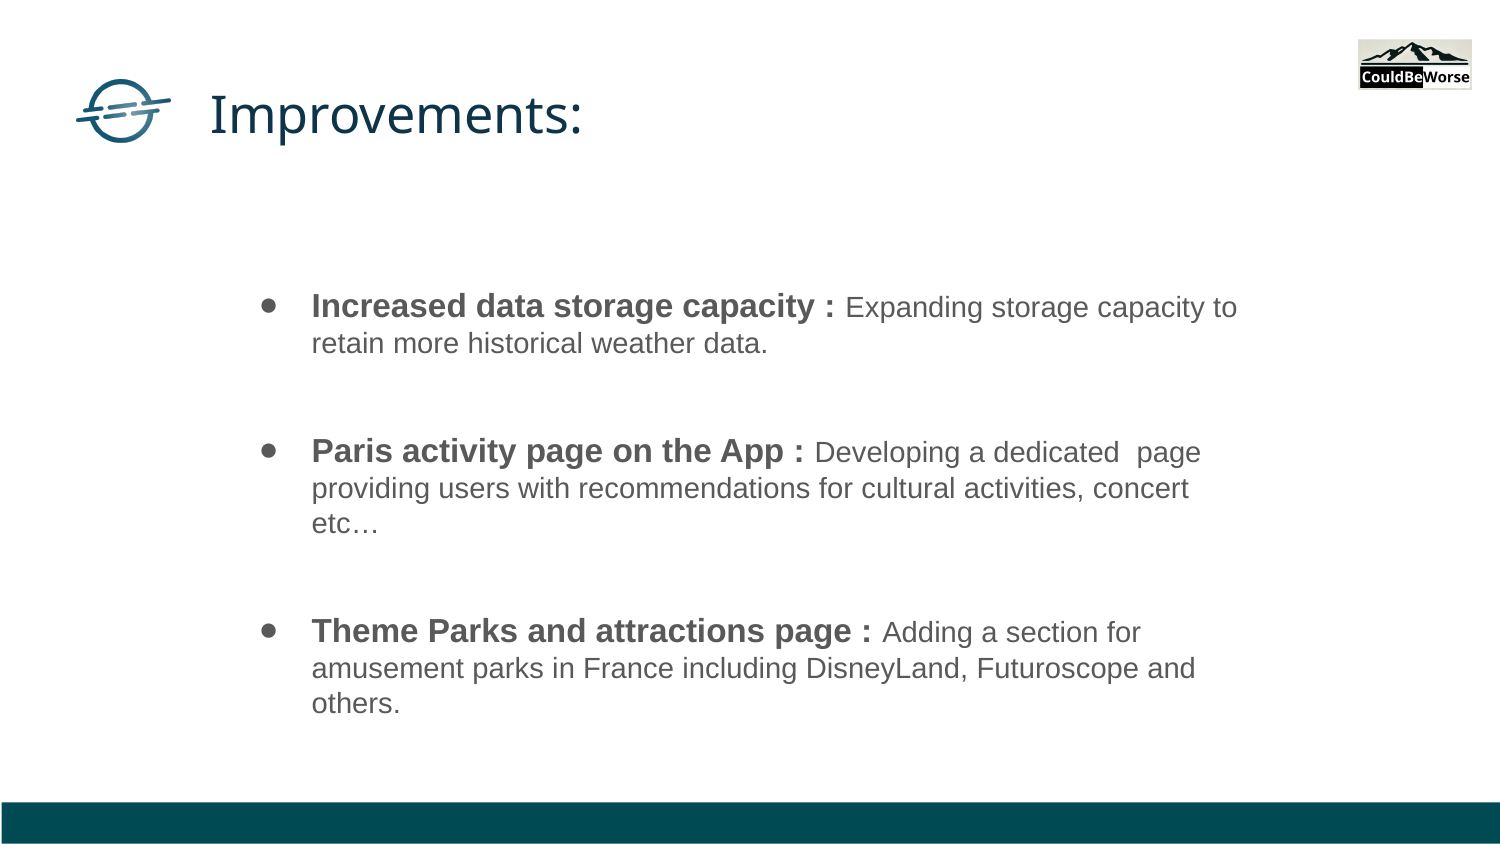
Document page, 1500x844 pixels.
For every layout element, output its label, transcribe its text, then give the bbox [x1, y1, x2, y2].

text_box Increased data storage capacity : Expanding storage capacity to retain more historical weather data. Paris activity page on the App : Developing a dedicated page providing users with recommendations for cultural activities, concert etc… Theme Parks and attractions page : Adding a section for amusement parks in France including DisneyLand, Futuroscope and others. [221, 277, 1279, 844]
picture [75, 78, 171, 143]
picture [1357, 38, 1473, 90]
title Improvements: [195, 66, 1068, 154]
text_box [1279, 802, 1500, 844]
text_box [1, 802, 221, 844]
